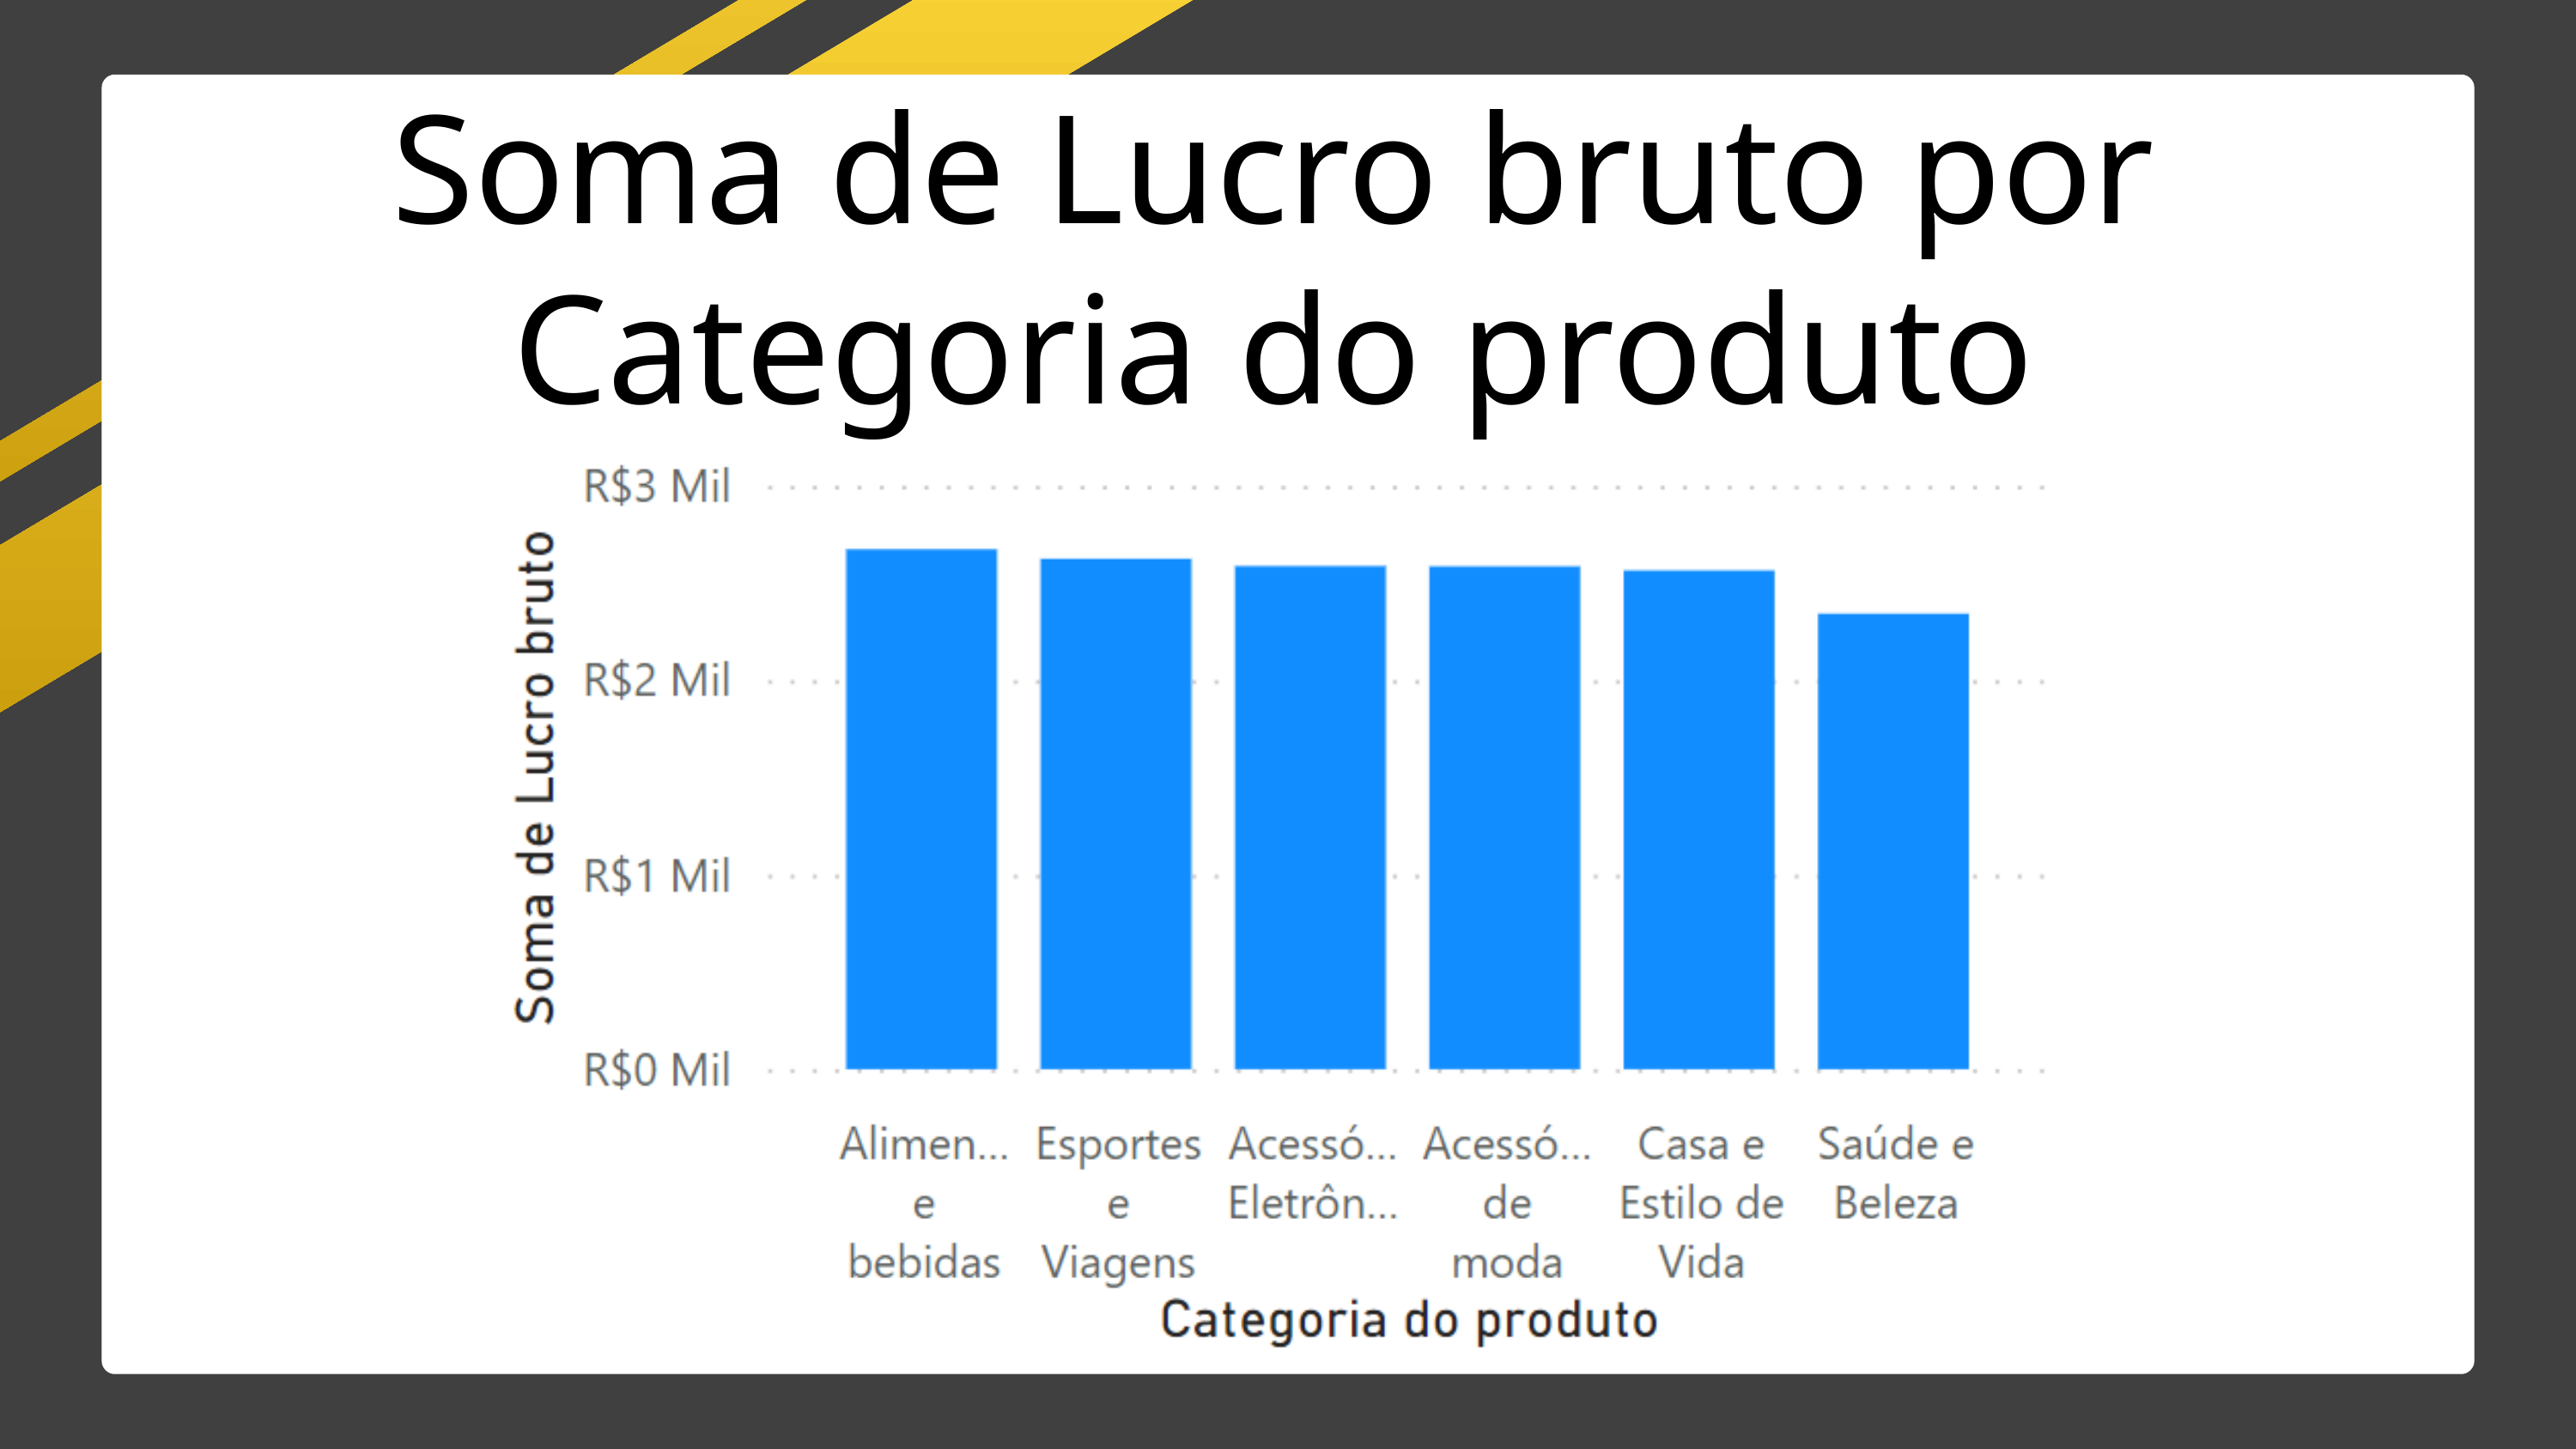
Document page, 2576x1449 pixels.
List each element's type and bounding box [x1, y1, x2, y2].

text_box [0, 0, 1233, 988]
text_box [247, 74, 2300, 549]
text_box [101, 74, 2475, 1374]
